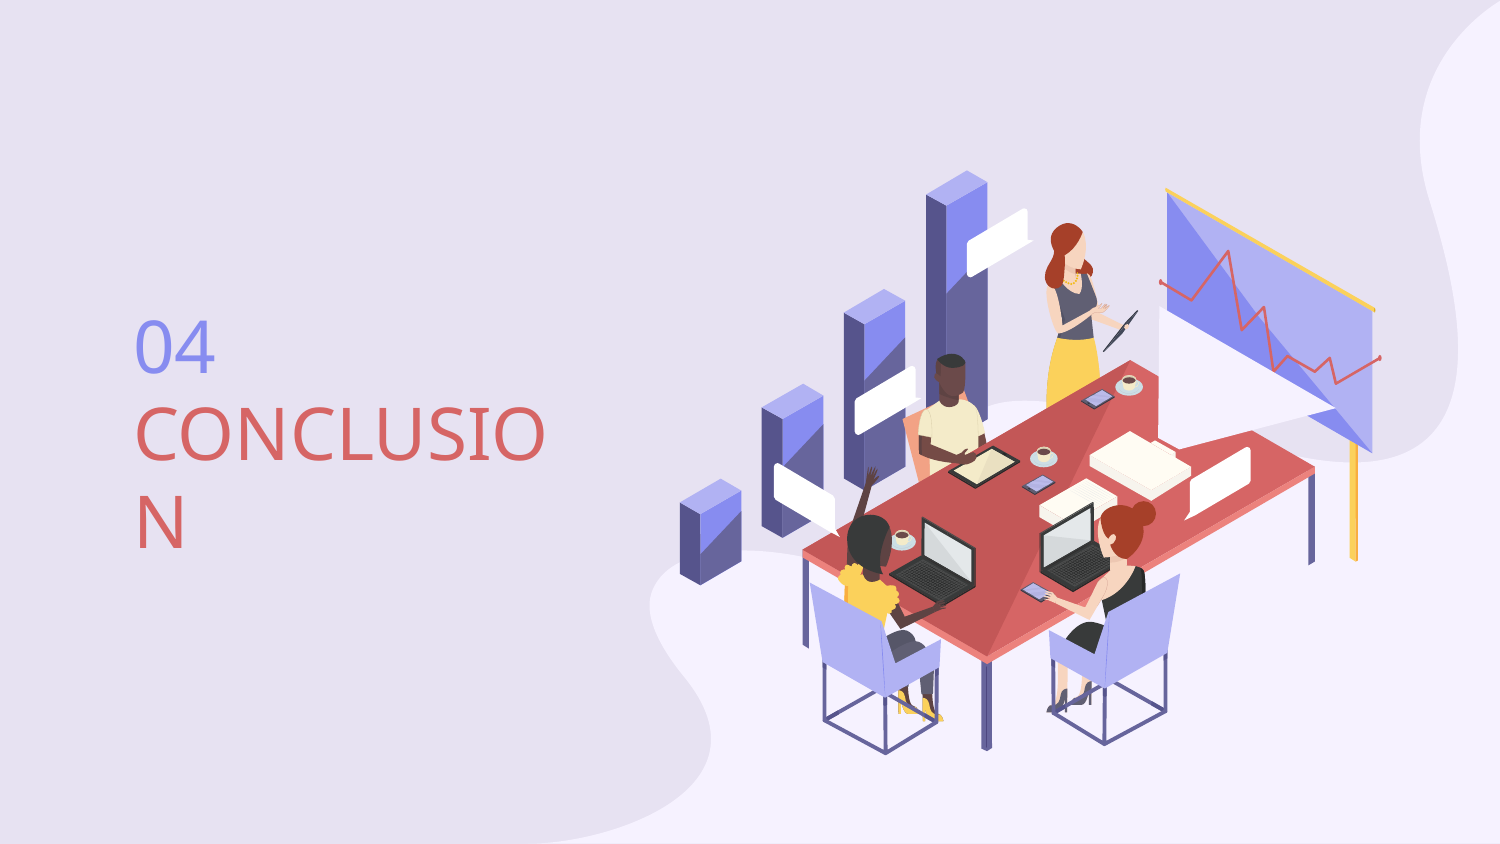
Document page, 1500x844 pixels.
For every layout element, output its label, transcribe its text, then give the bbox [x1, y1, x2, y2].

title 04 CONCLUSION [118, 285, 601, 451]
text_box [679, 170, 1382, 756]
